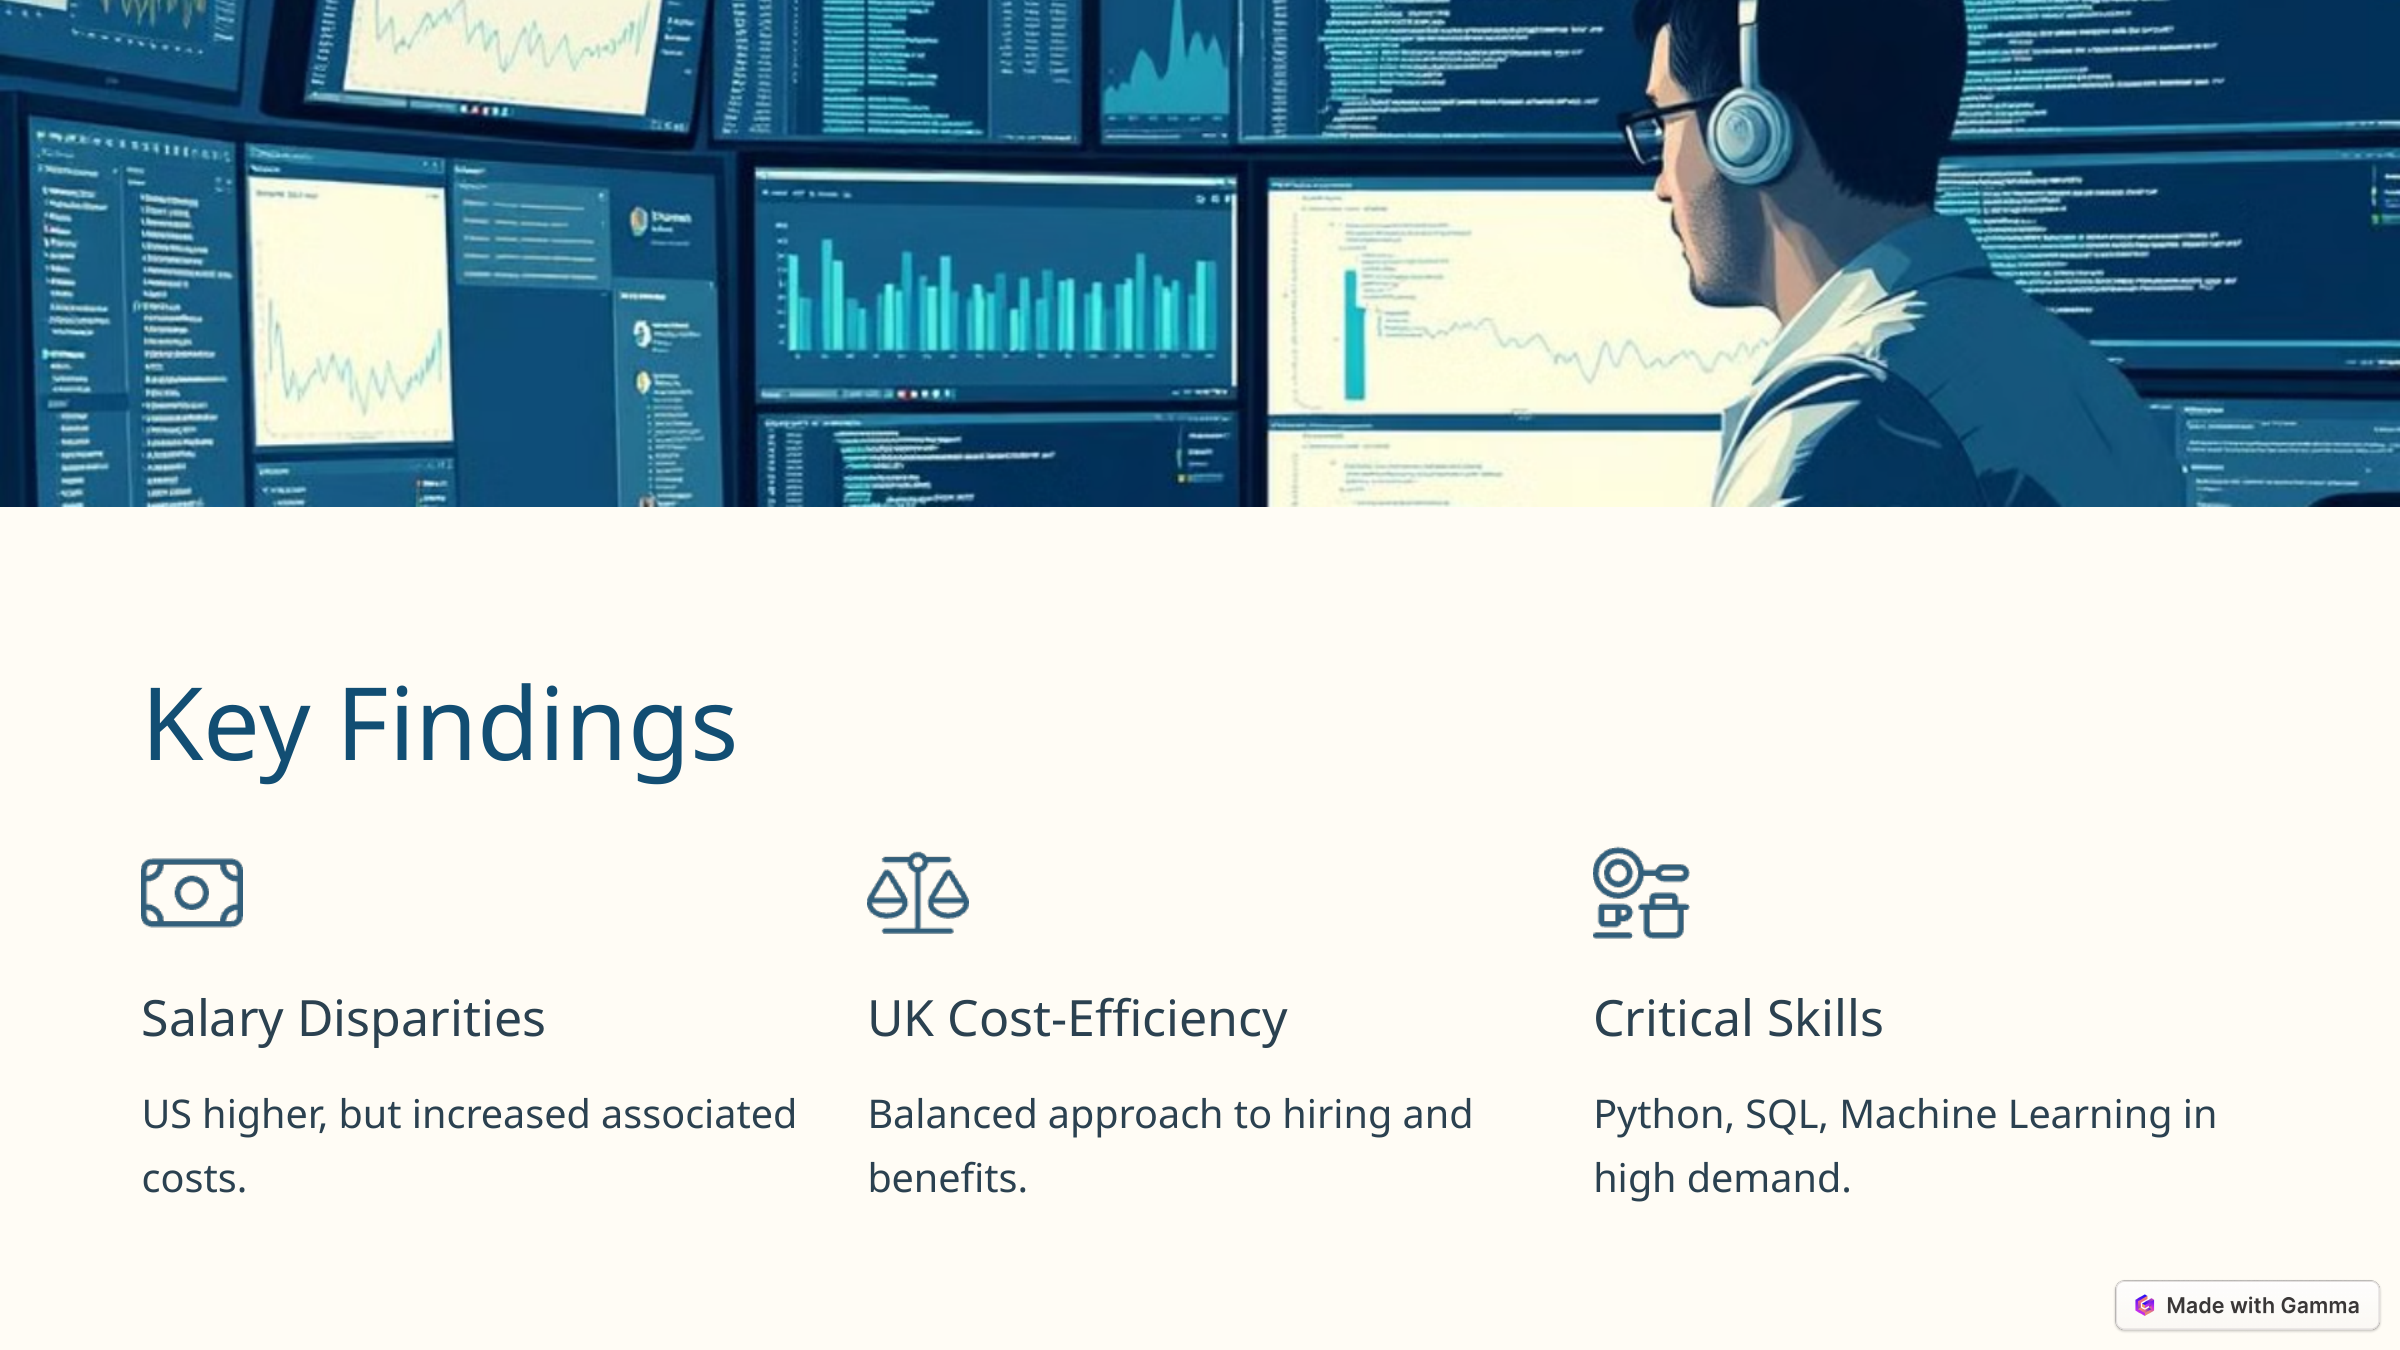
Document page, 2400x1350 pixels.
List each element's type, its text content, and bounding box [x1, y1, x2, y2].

text_box US higher, but increased associated costs. [141, 1071, 807, 1202]
picture [824, 0, 864, 4]
text_box Salary Disparities [141, 983, 648, 1048]
picture [867, 842, 969, 944]
text_box Critical Skills [1593, 983, 2100, 1048]
text_box Balanced approach to hiring and benefits. [867, 1071, 1533, 1202]
picture [0, 0, 2400, 507]
picture [2106, 1271, 2389, 1339]
text_box Python, SQL, Machine Learning in high demand. [1593, 1071, 2259, 1202]
picture [1593, 842, 1695, 944]
picture [141, 842, 243, 944]
text_box Key Findings [141, 654, 1155, 782]
text_box UK Cost-Efficiency [867, 983, 1374, 1048]
